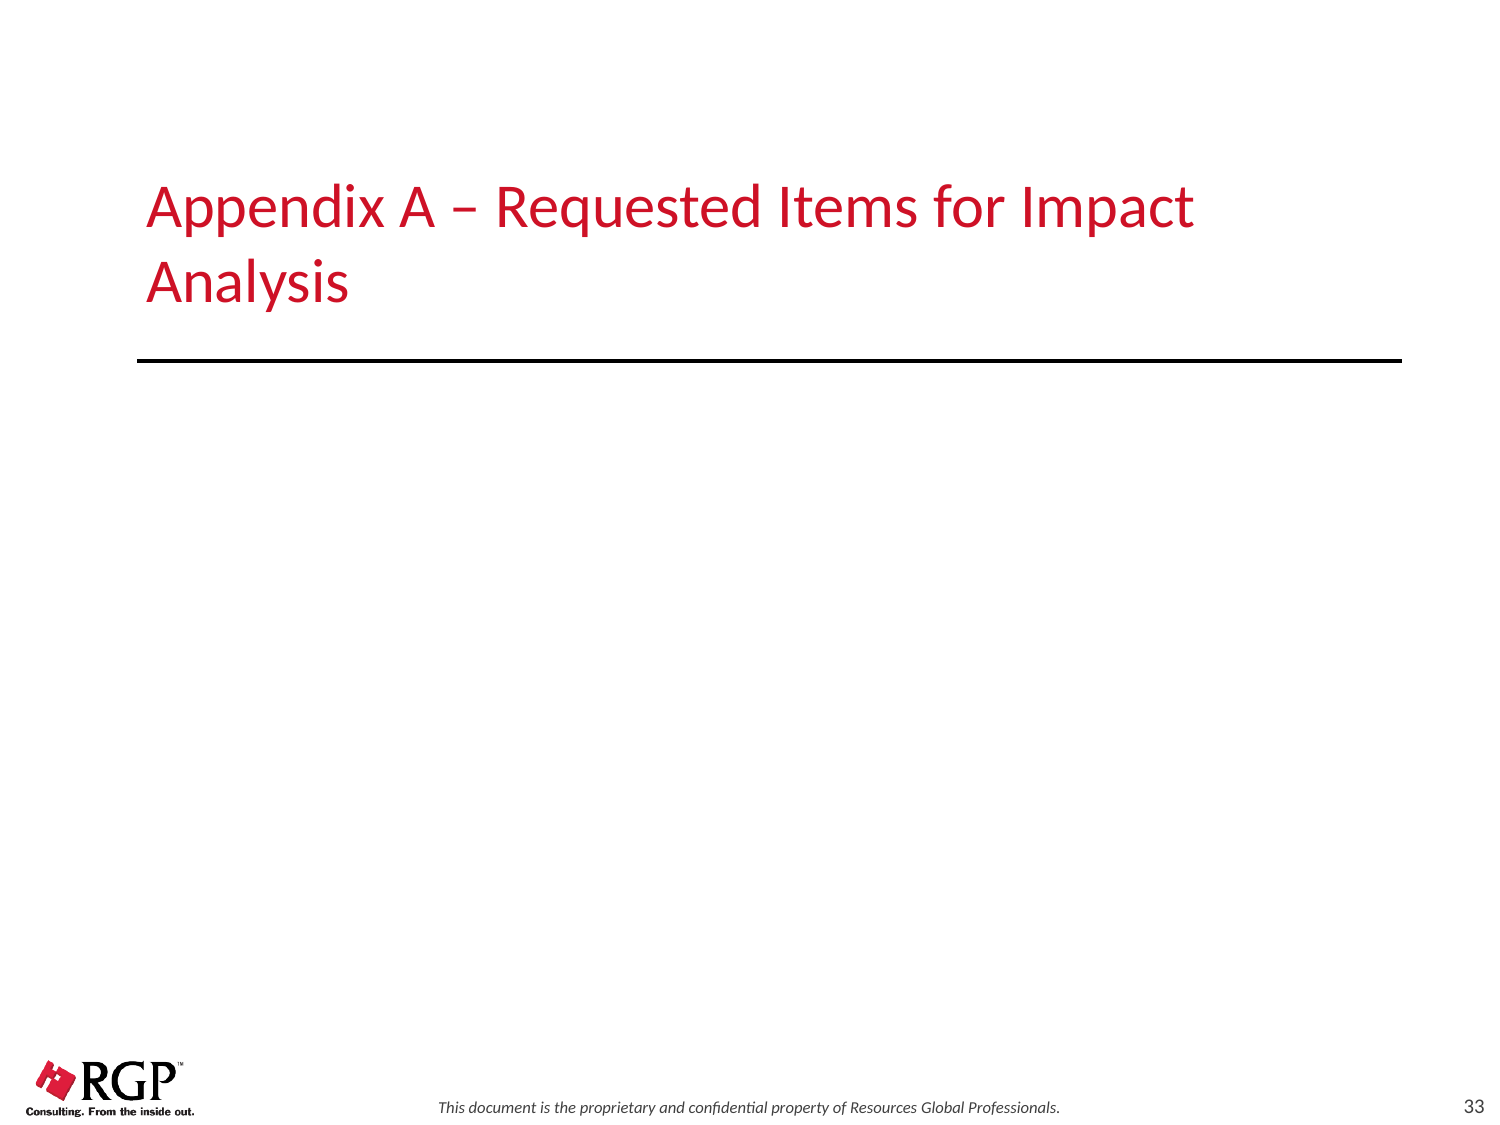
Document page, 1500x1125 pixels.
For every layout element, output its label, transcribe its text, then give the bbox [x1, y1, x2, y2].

picture [26, 1060, 194, 1117]
title Appendix A – Requested Items for Impact Analysis [131, 81, 1407, 323]
